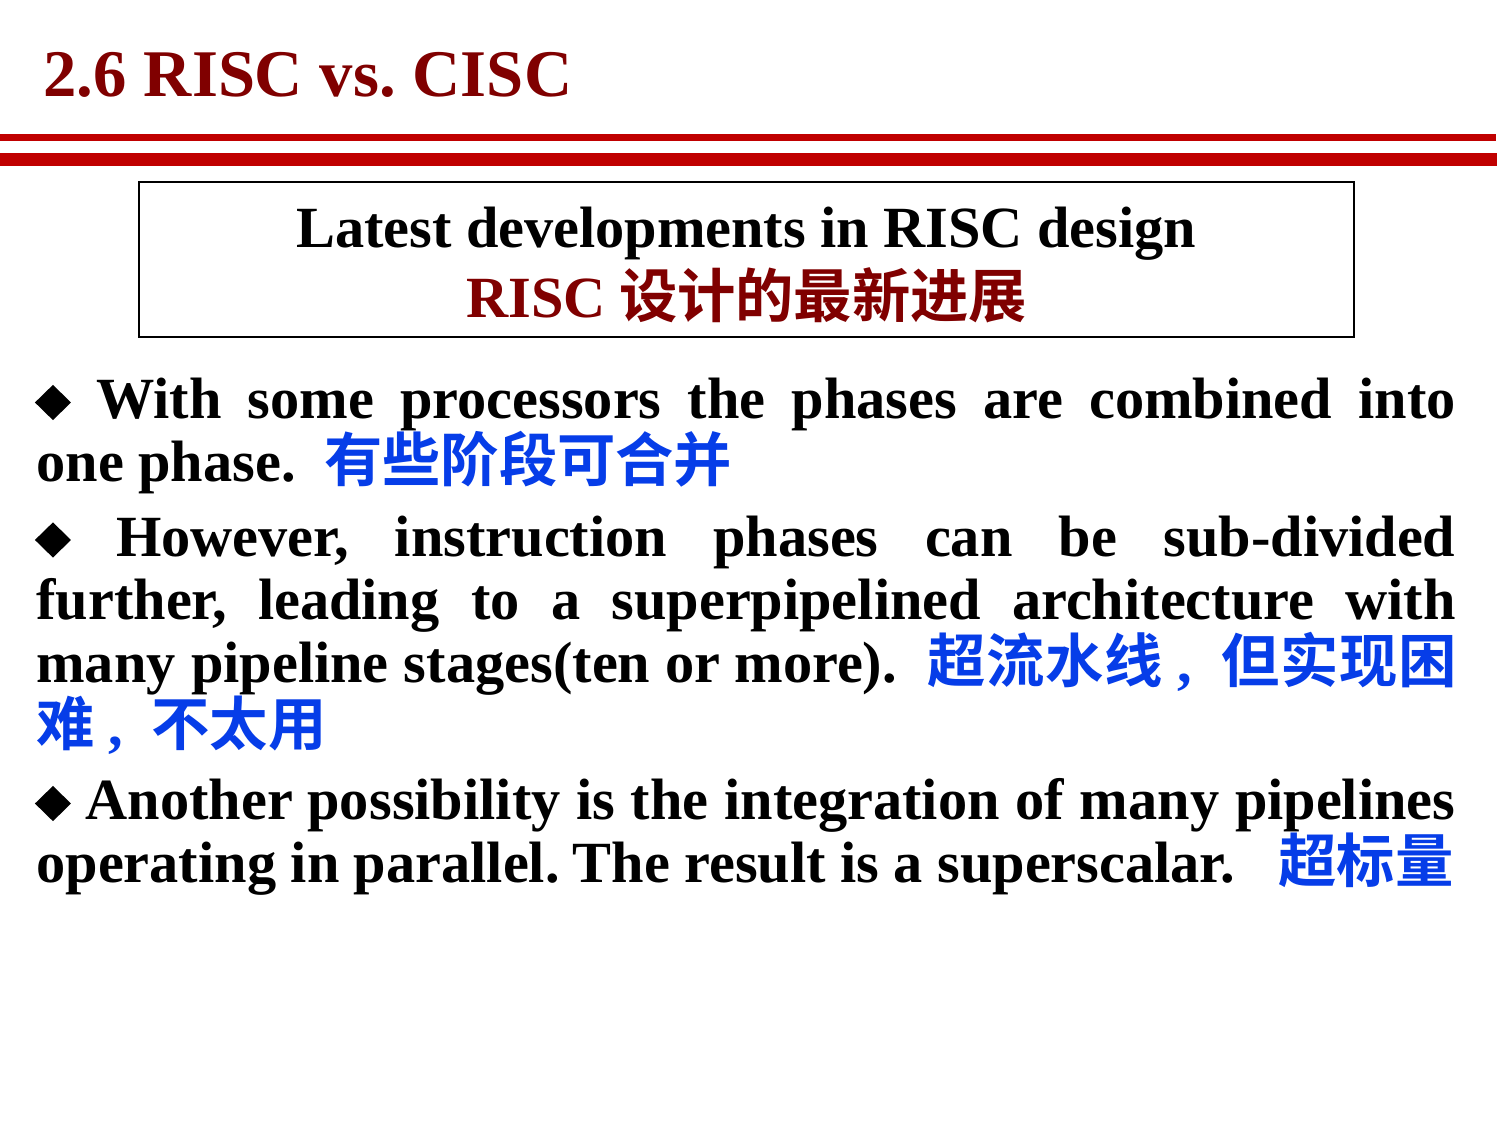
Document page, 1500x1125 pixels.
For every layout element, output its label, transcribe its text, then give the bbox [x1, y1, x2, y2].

text_box  With some processors the phases are combined into one phase. 有些阶段可合并  However, instruction phases can be sub-divided further, leading to a superpipelined architecture with many pipeline stages(ten or more). 超流水线, 但实现困难, 不太用  Another possibility is the integration of many pipelines operating in parallel. The result is a superscalar. 超标量 [21, 360, 1472, 904]
title 2.6 RISC vs. CISC [33, 36, 605, 116]
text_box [0, 137, 1498, 160]
text_box Latest developments in RISC design RISC设计的最新进展 [139, 181, 1355, 337]
